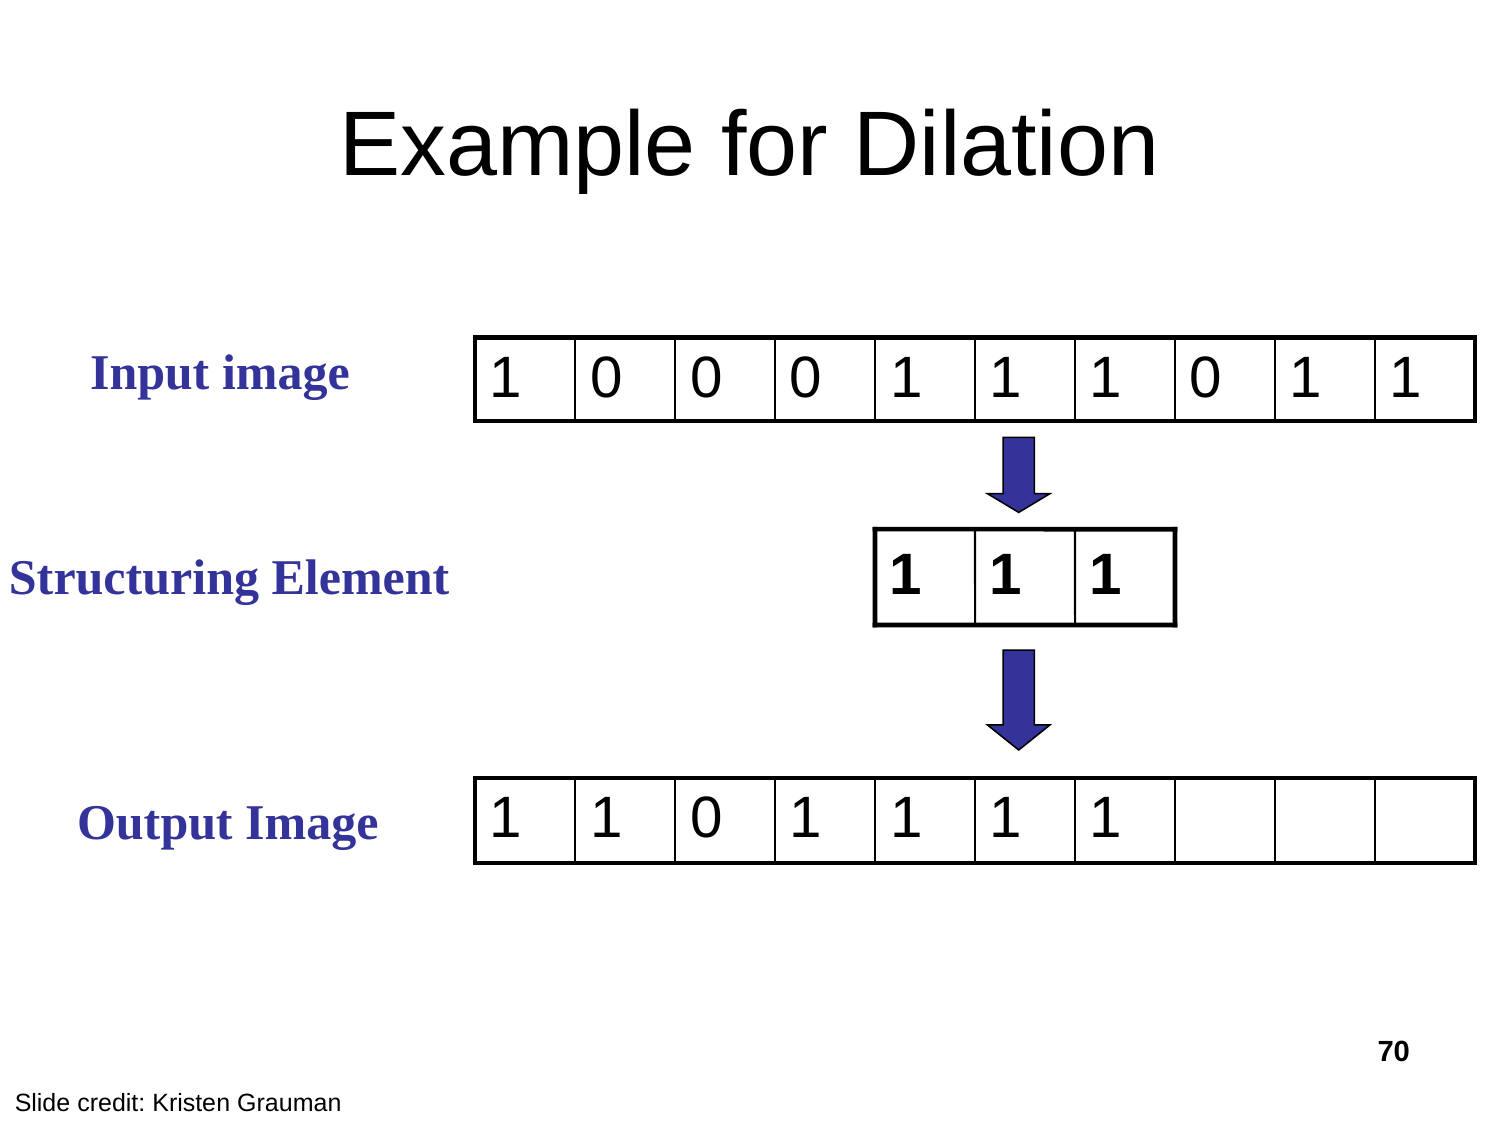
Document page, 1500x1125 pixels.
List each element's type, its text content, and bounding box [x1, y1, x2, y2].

table_header 1 [1376, 340, 1473, 419]
table_header 0 [1176, 340, 1274, 419]
table_header [1276, 780, 1374, 861]
table_header 1 [477, 340, 574, 419]
table_header 1 [976, 780, 1074, 861]
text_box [874, 437, 1176, 751]
table_header [1176, 780, 1274, 861]
table_header 0 [776, 340, 874, 419]
text_box Structuring Element [0, 537, 465, 613]
title Example for Dilation [74, 44, 1426, 233]
slide_number 70 [1074, 1024, 1426, 1103]
text_box Input image [75, 331, 365, 407]
table_header [1376, 780, 1473, 861]
table_header 0 [676, 340, 774, 419]
table_header 1 [876, 780, 974, 861]
table_header 1 [1076, 780, 1174, 861]
table_header 1 [576, 780, 674, 861]
table_header 1 [776, 780, 874, 861]
table_header 1 [876, 340, 974, 419]
table_header 1 [976, 340, 1074, 419]
table_header 0 [576, 340, 674, 419]
table_header 1 [1276, 340, 1374, 419]
table_header 1 [477, 780, 574, 861]
text_box Output Image [62, 781, 394, 857]
table_header 1 [1076, 340, 1174, 419]
text_box Slide credit: Kristen Grauman [0, 1079, 688, 1125]
table_header 0 [676, 780, 774, 861]
